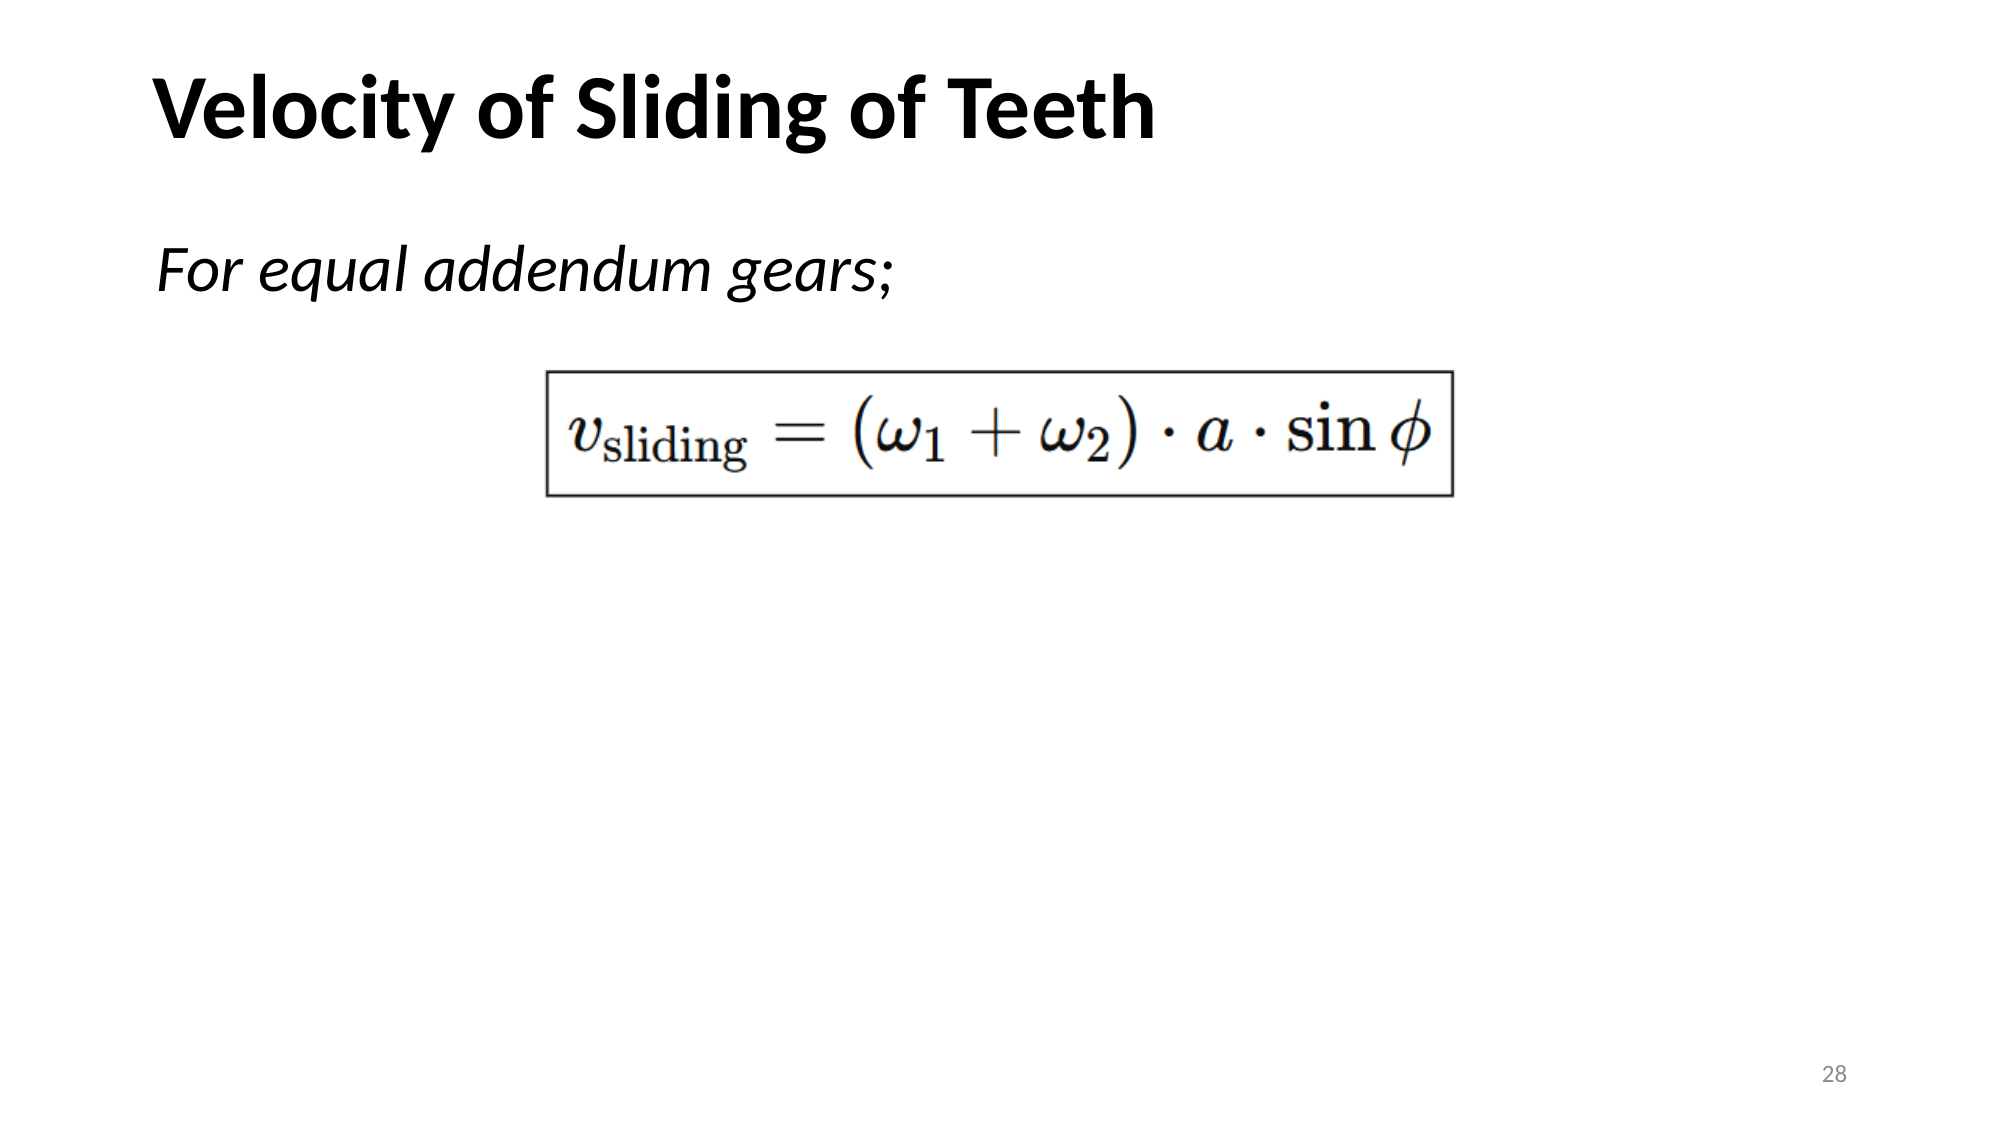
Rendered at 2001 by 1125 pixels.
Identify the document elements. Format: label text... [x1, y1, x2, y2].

text_box For equal addendum gears; [141, 217, 912, 393]
slide_number 28 [1412, 1042, 1863, 1103]
title Velocity of Sliding of Teeth [137, 0, 1863, 218]
picture [526, 350, 1473, 520]
